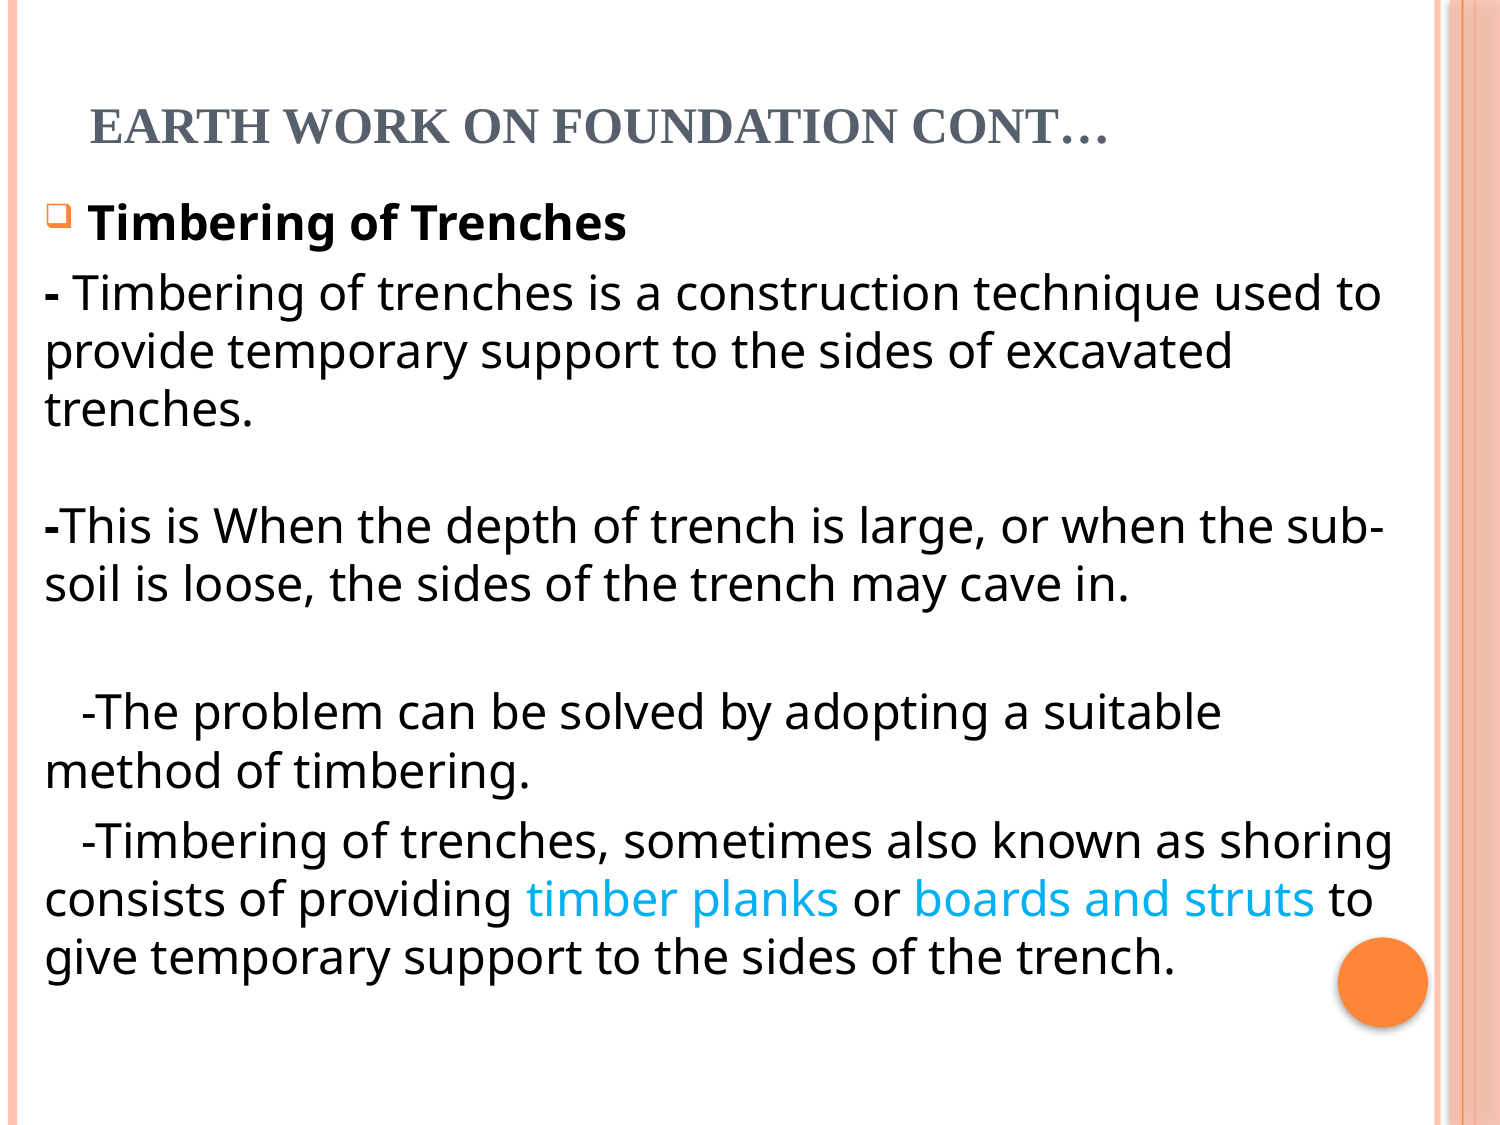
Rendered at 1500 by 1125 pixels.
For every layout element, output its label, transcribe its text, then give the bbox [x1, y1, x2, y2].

list Timbering of Trenches - Timbering of trenches is a construction technique used to provide temporary support to the sides of excavated trenches. -This is When the depth of trench is large, or when the sub-soil is loose, the sides of the trench may cave in. -The problem can be solved by adopting a suitable method of timbering. -Timbering of trenches, sometimes also known as shoring consists of providing timber planks or boards and struts to give temporary support to the sides of the trench. [29, 184, 1424, 1125]
title EARTH WORK ON FOUNDATION CONT… [75, 45, 1300, 161]
